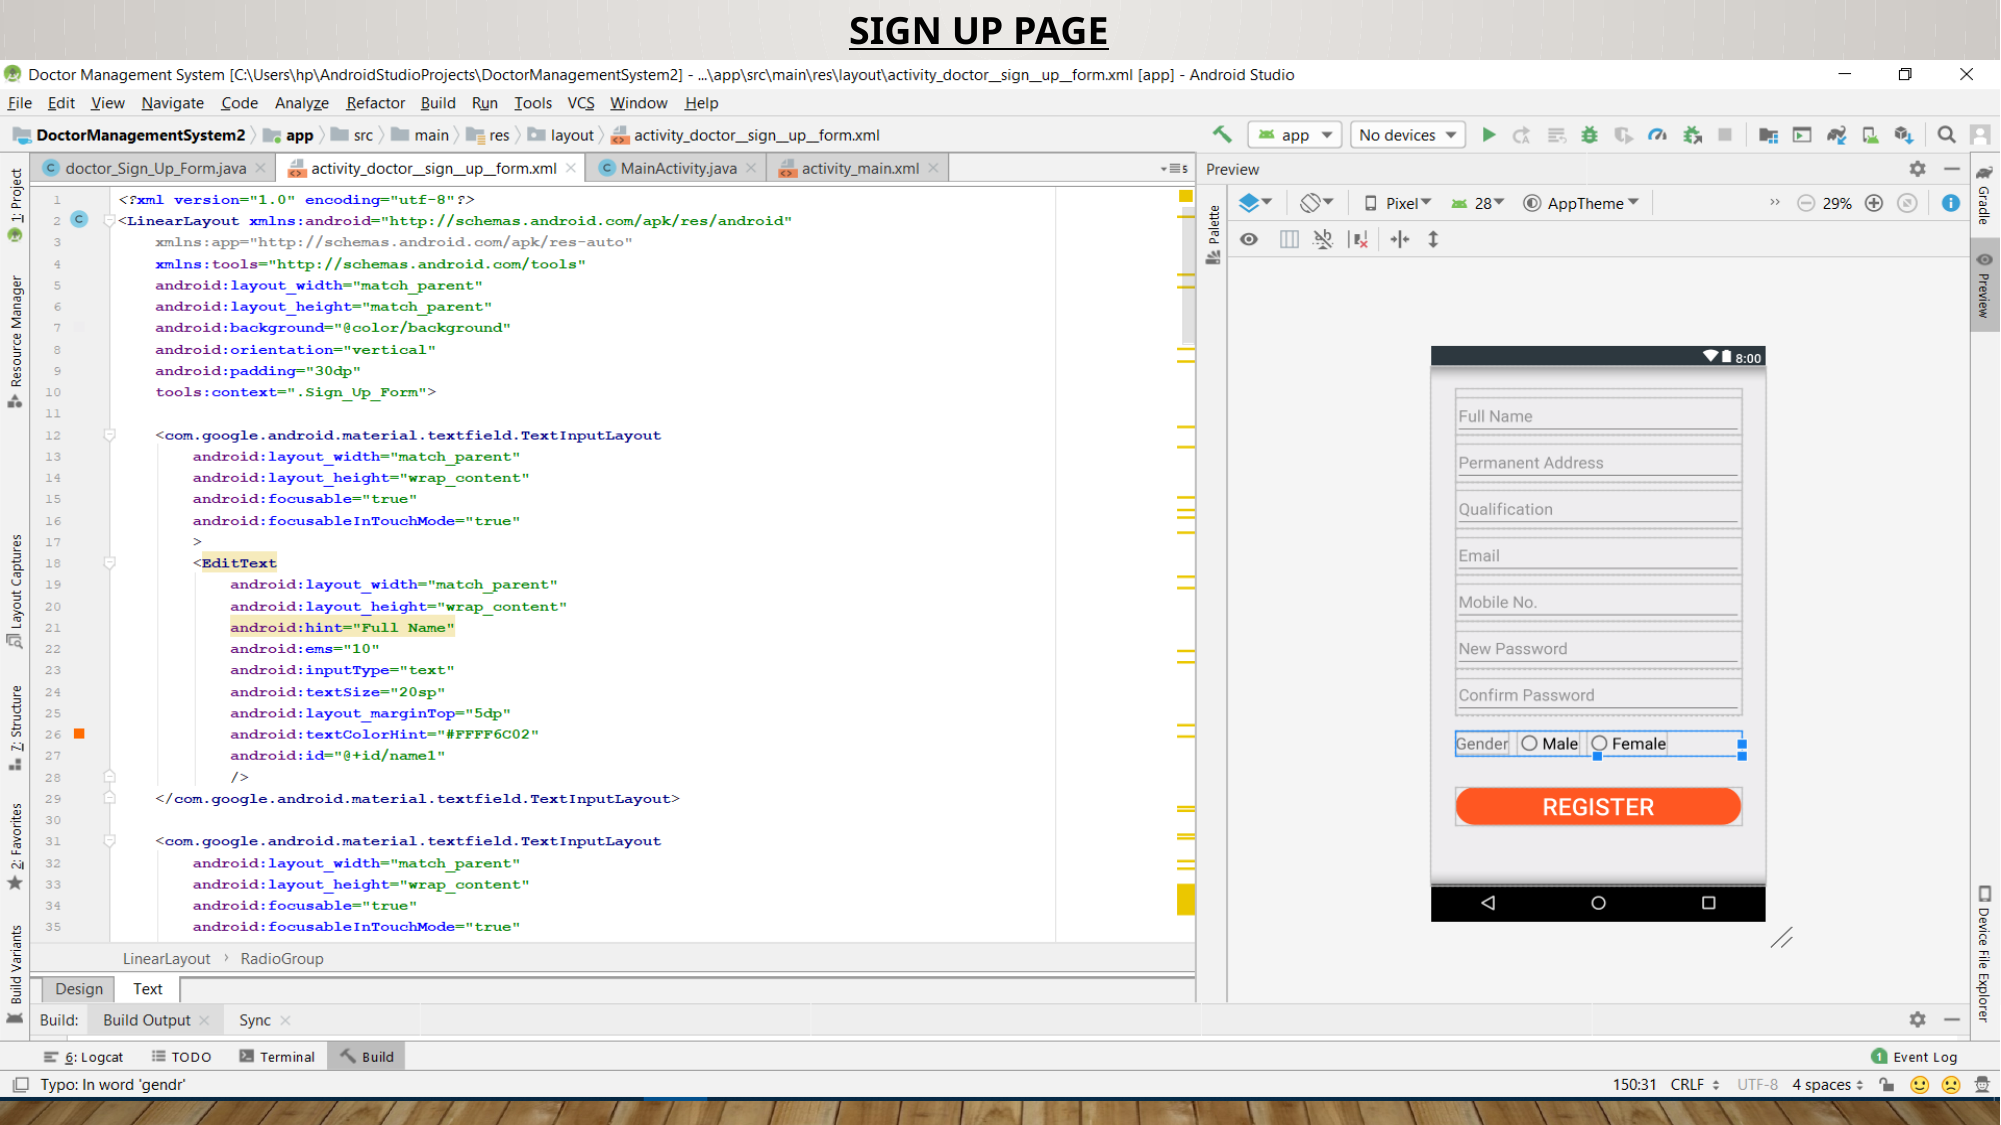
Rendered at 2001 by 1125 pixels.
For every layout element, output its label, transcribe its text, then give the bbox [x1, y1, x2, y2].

text_box SIGN UP PAGE [834, 0, 1527, 60]
picture [0, 60, 2000, 1125]
